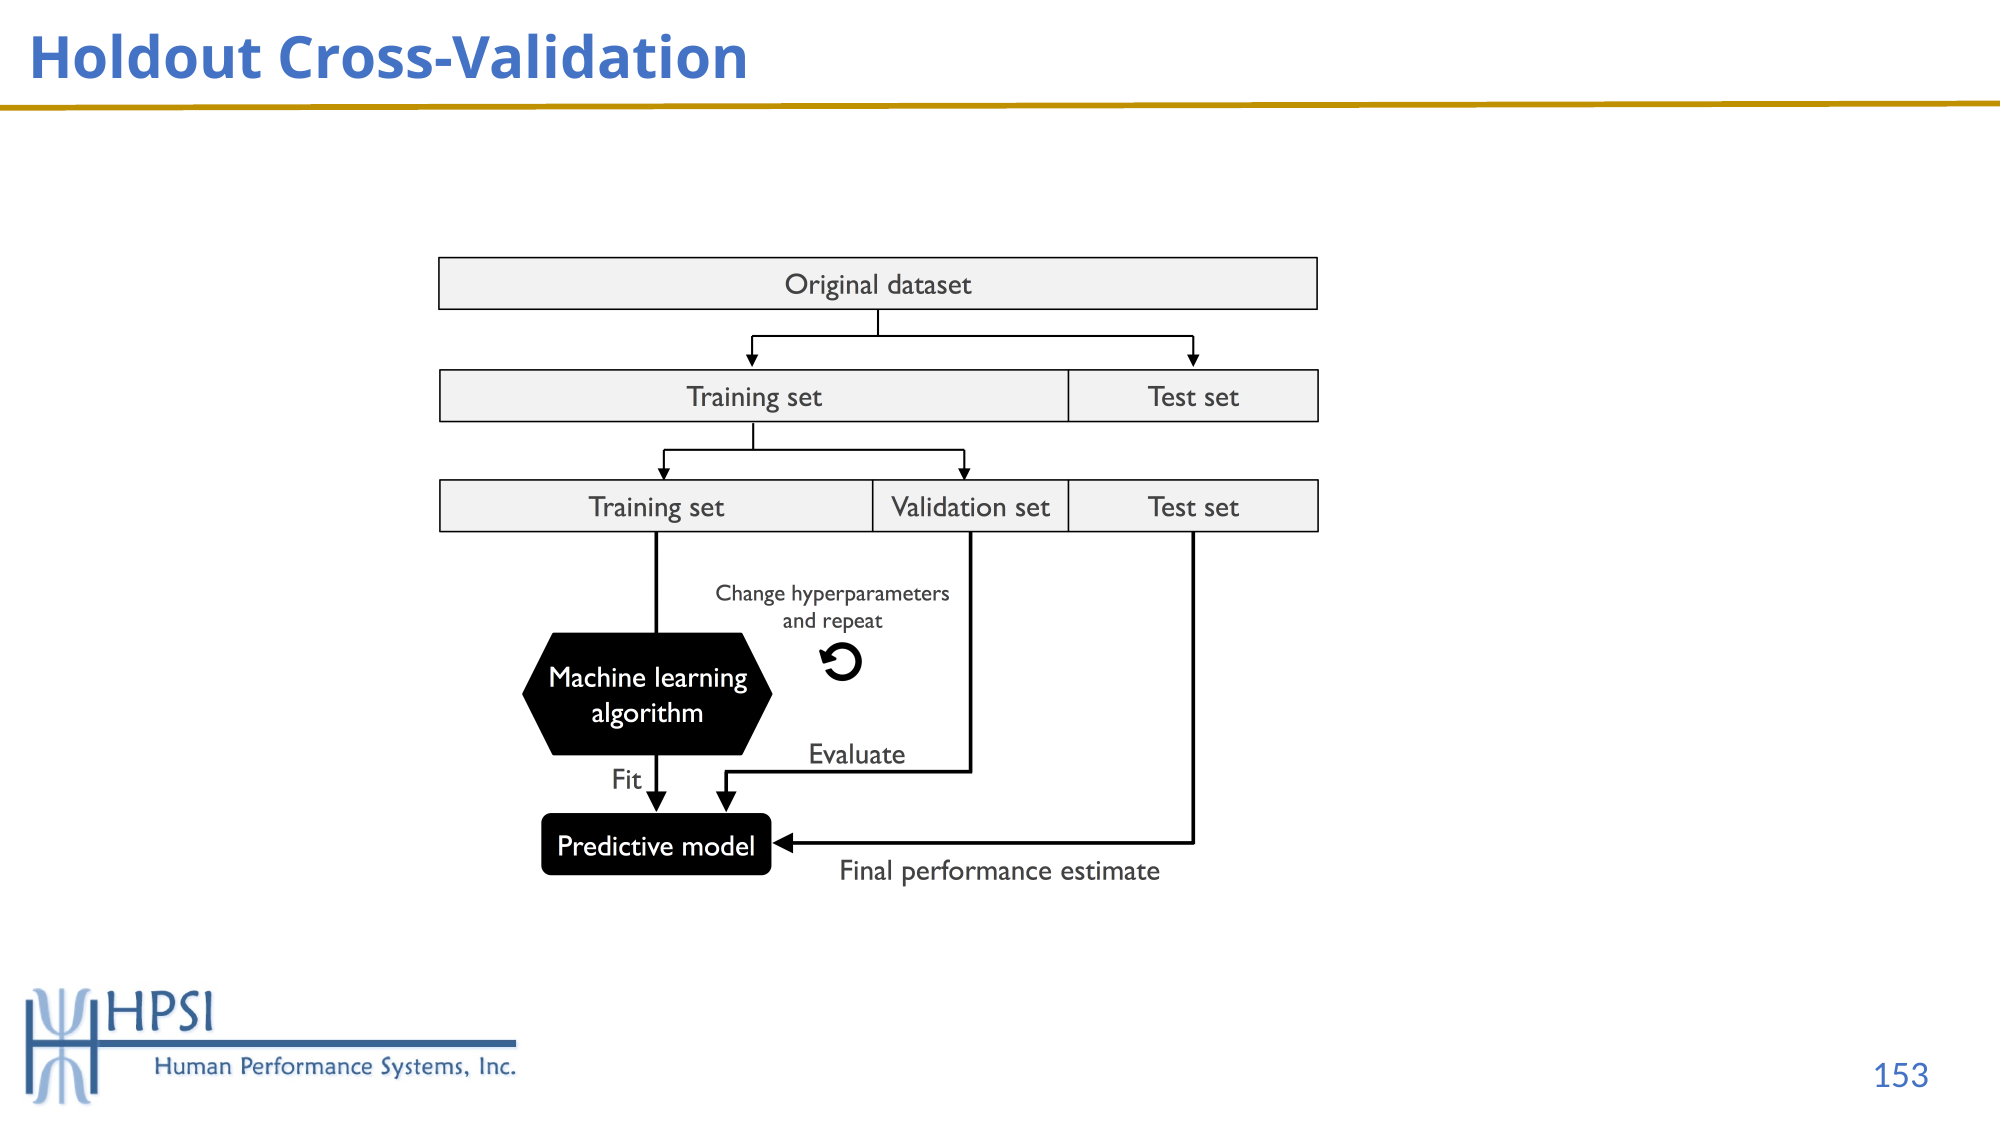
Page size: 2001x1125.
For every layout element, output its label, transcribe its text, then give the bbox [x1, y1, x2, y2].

slide_number 153 [1493, 1042, 1944, 1103]
picture [21, 981, 524, 1108]
title Holdout Cross-Validation [13, 0, 1739, 120]
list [404, 233, 1347, 930]
